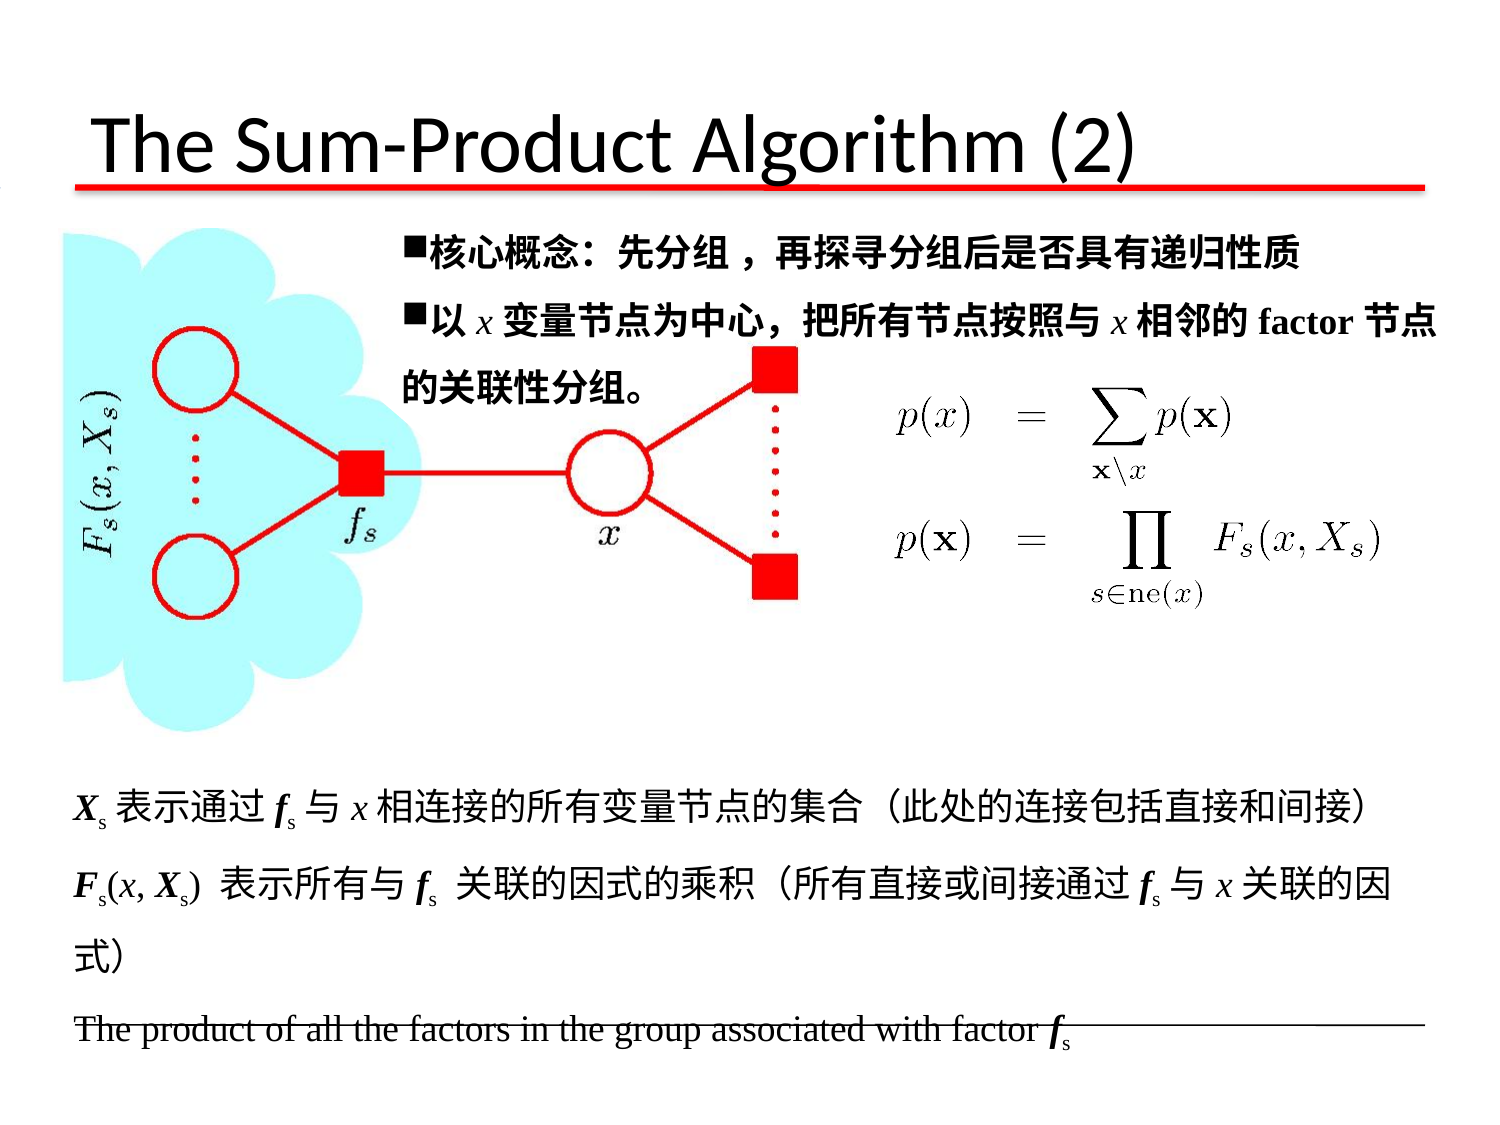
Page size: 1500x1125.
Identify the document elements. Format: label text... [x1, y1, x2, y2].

picture [58, 227, 801, 737]
title The Sum-Product Algorithm (2) [75, 45, 1425, 226]
text_box Xs表示通过fs与x相连接的所有变量节点的集合（此处的连接包括直接和间接） Fs(x, Xs) 表示所有与fs 关联的因式的乘积（所有直接或间接通过fs与x关联的因式） The product of all the factors in the group associated with factor fs [58, 749, 1453, 1063]
picture [890, 386, 1383, 612]
text_box 核心概念：先分组 ，再探寻分组后是否具有递归性质 以x变量节点为中心，把所有节点按照与x相邻的factor节点的关联性分组。 [386, 199, 1465, 417]
